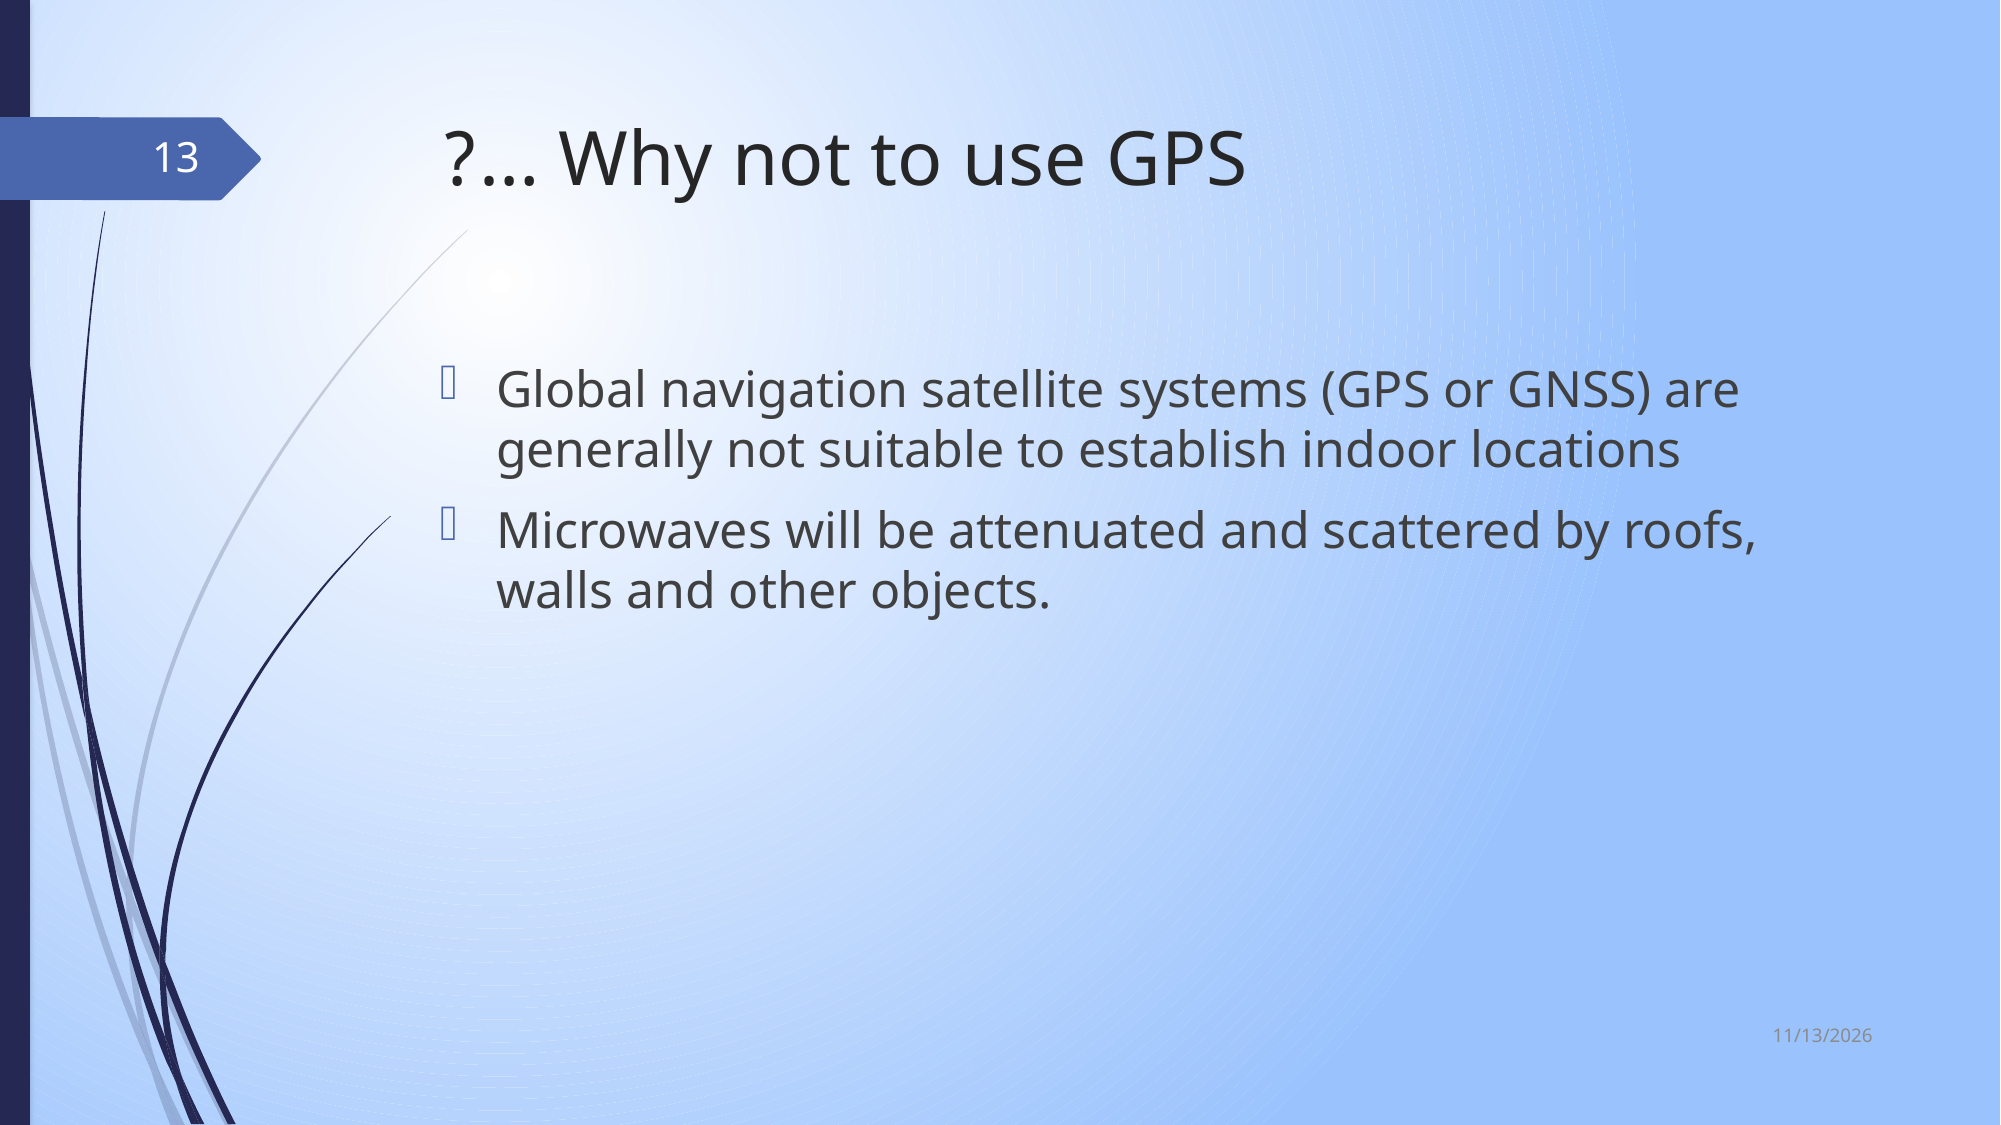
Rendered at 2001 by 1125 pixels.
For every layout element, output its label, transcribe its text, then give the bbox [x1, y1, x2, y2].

title Why not to use GPS …? [425, 102, 1888, 313]
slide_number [1699, 1005, 1888, 1067]
slide_number 13 [87, 129, 216, 190]
list Global navigation satellite systems (GPS or GNSS) are generally not suitable to establish indoor locations Microwaves will be attenuated and scattered by roofs, walls and other objects. [424, 350, 1888, 970]
